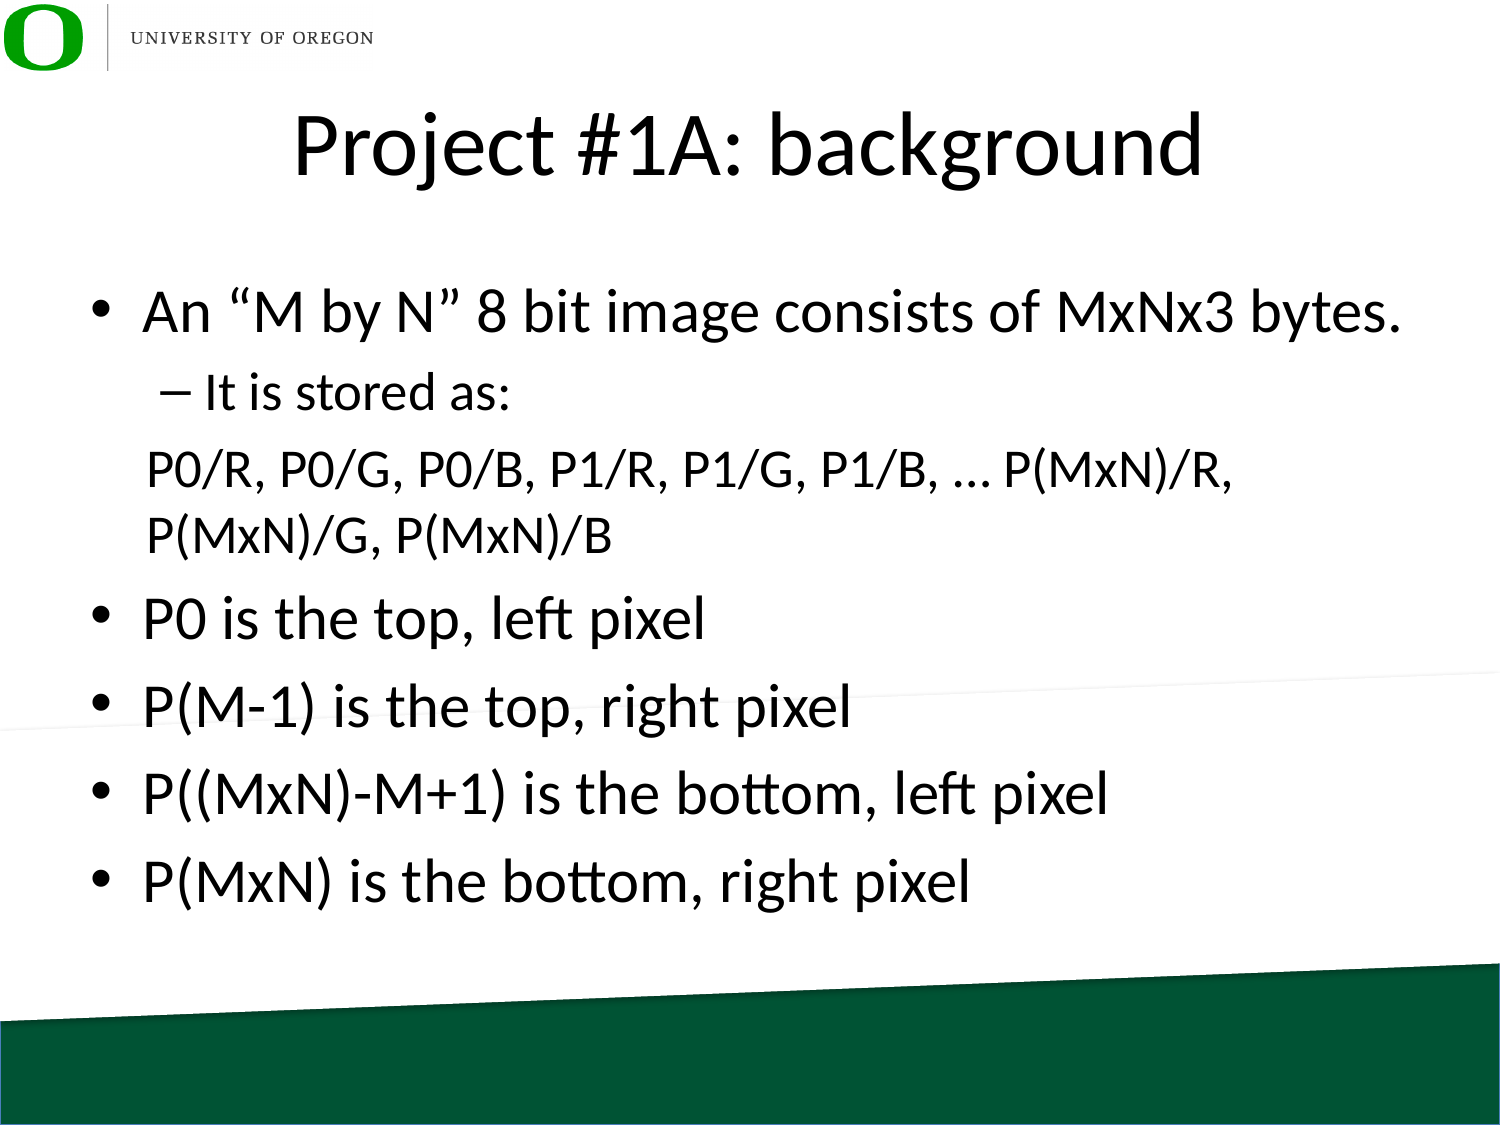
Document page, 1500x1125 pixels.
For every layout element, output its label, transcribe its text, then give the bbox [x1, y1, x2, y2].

list An “M by N” 8 bit image consists of MxNx3 bytes. It is stored as: P0/R, P0/G, P0/B, P1/R, P1/G, P1/B, … P(MxN)/R, P(MxN)/G, P(MxN)/B P0 is the top, left pixel P(M-1) is the top, right pixel P((MxN)-M+1) is the bottom, left pixel P(MxN) is the bottom, right pixel [75, 262, 1425, 1005]
picture [4, 4, 373, 71]
title Project #1A: background [75, 45, 1425, 233]
